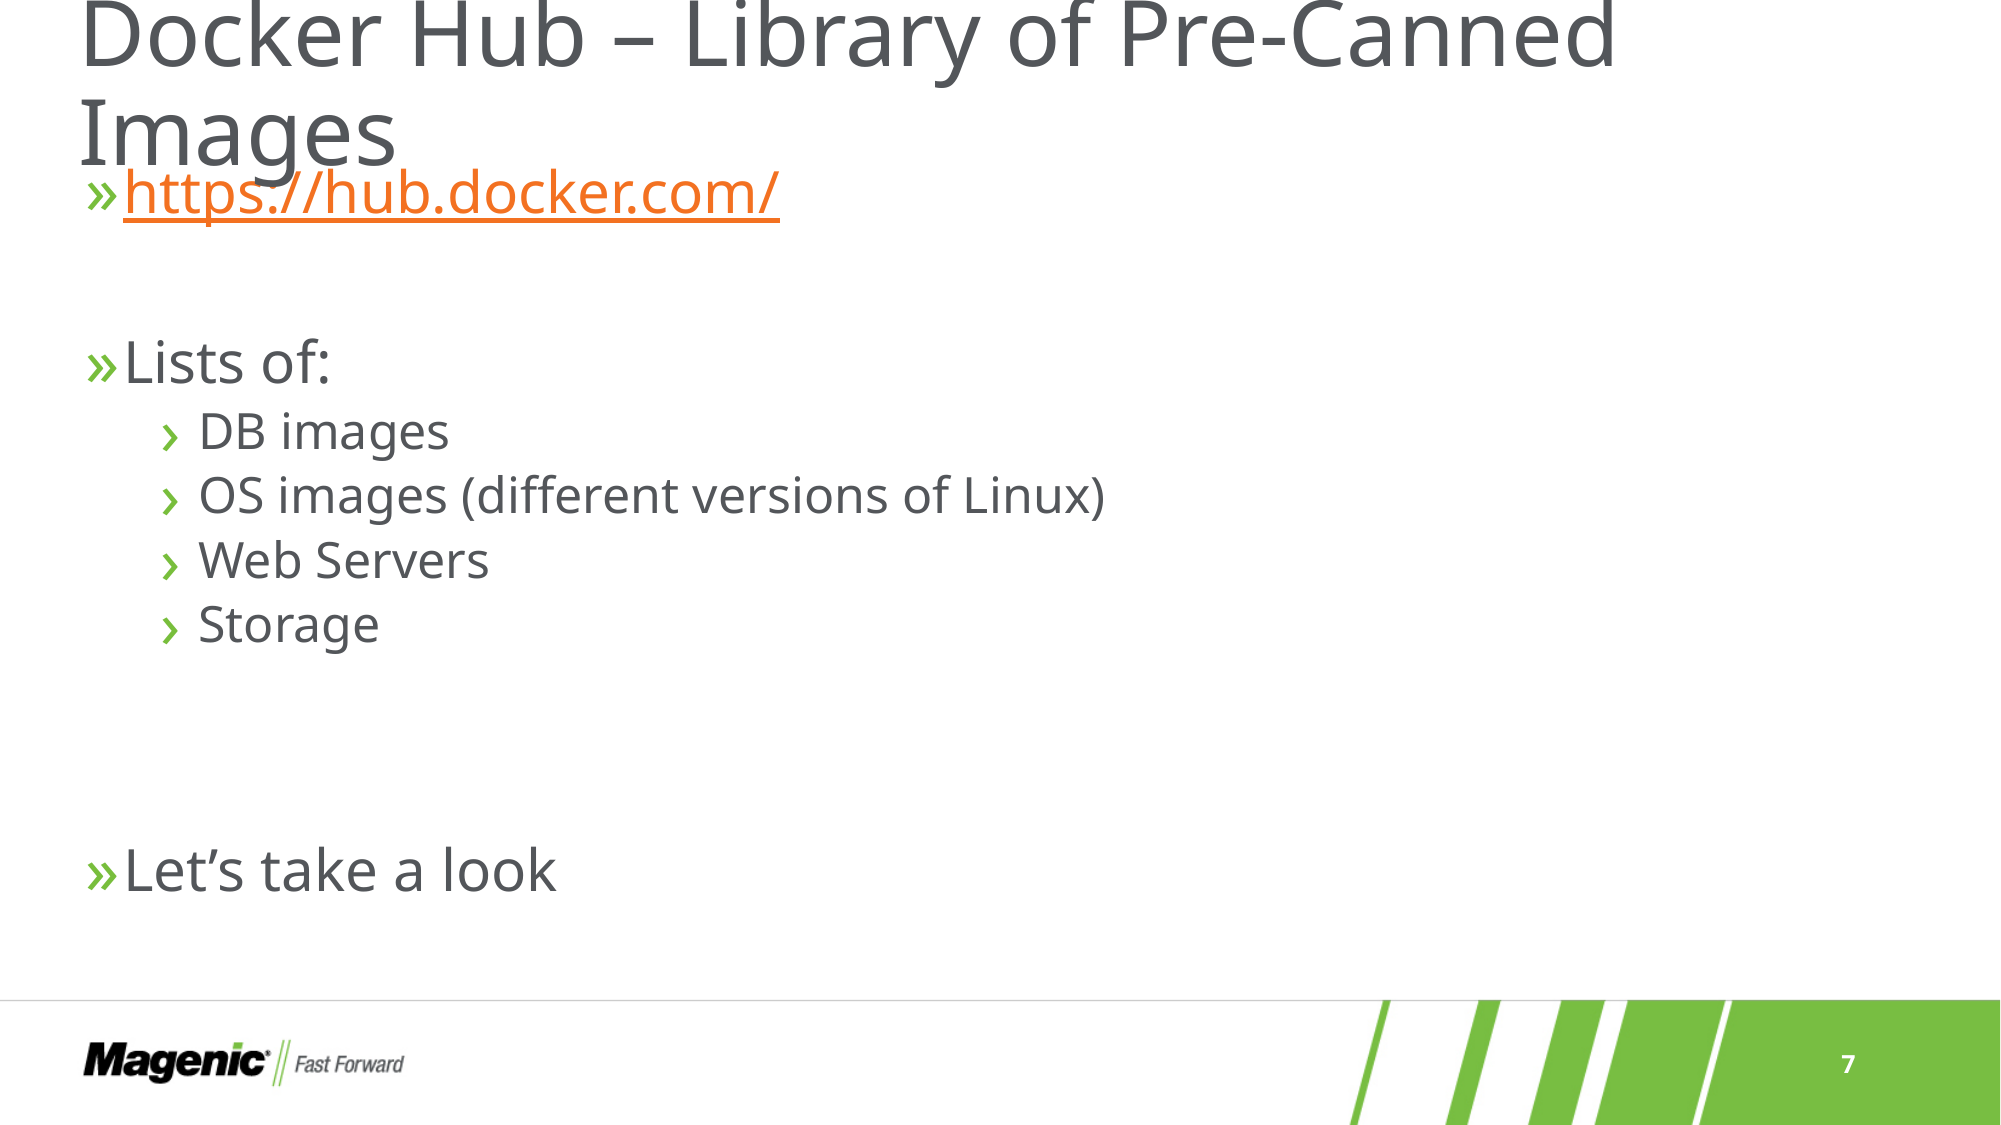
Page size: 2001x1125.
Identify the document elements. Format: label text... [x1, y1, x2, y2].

title Docker Hub – Library of Pre-Canned Images [63, 41, 1938, 131]
list https://hub.docker.com/ Lists of: DB images OS images (different versions of Linux) Web Servers Storage Let’s take a look [70, 149, 1946, 939]
picture [0, 0, 2001, 1125]
